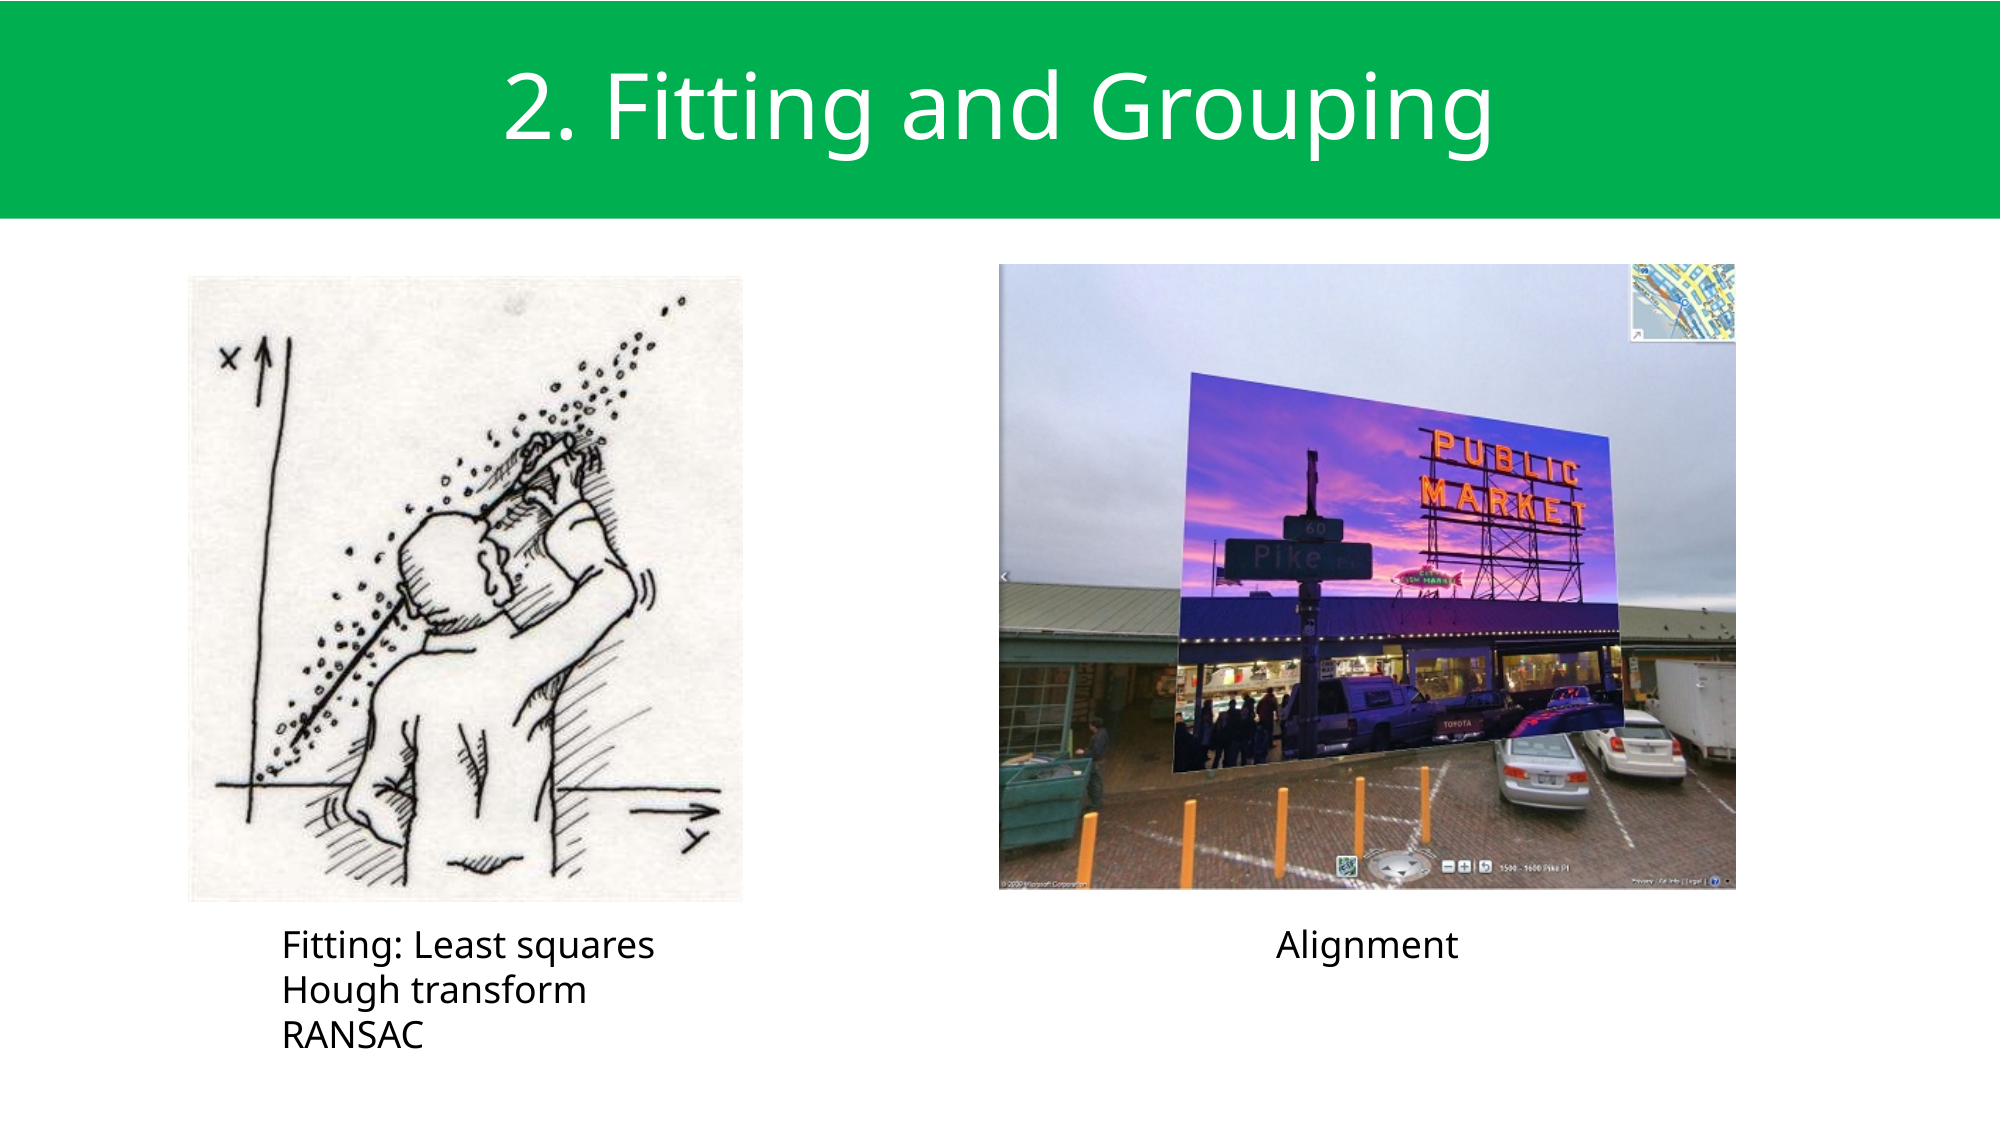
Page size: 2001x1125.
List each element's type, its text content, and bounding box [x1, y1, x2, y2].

text_box Alignment [1261, 913, 1474, 974]
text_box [188, 276, 743, 1064]
picture [999, 264, 1736, 890]
title 2. Fitting and Grouping [0, 1, 2000, 219]
